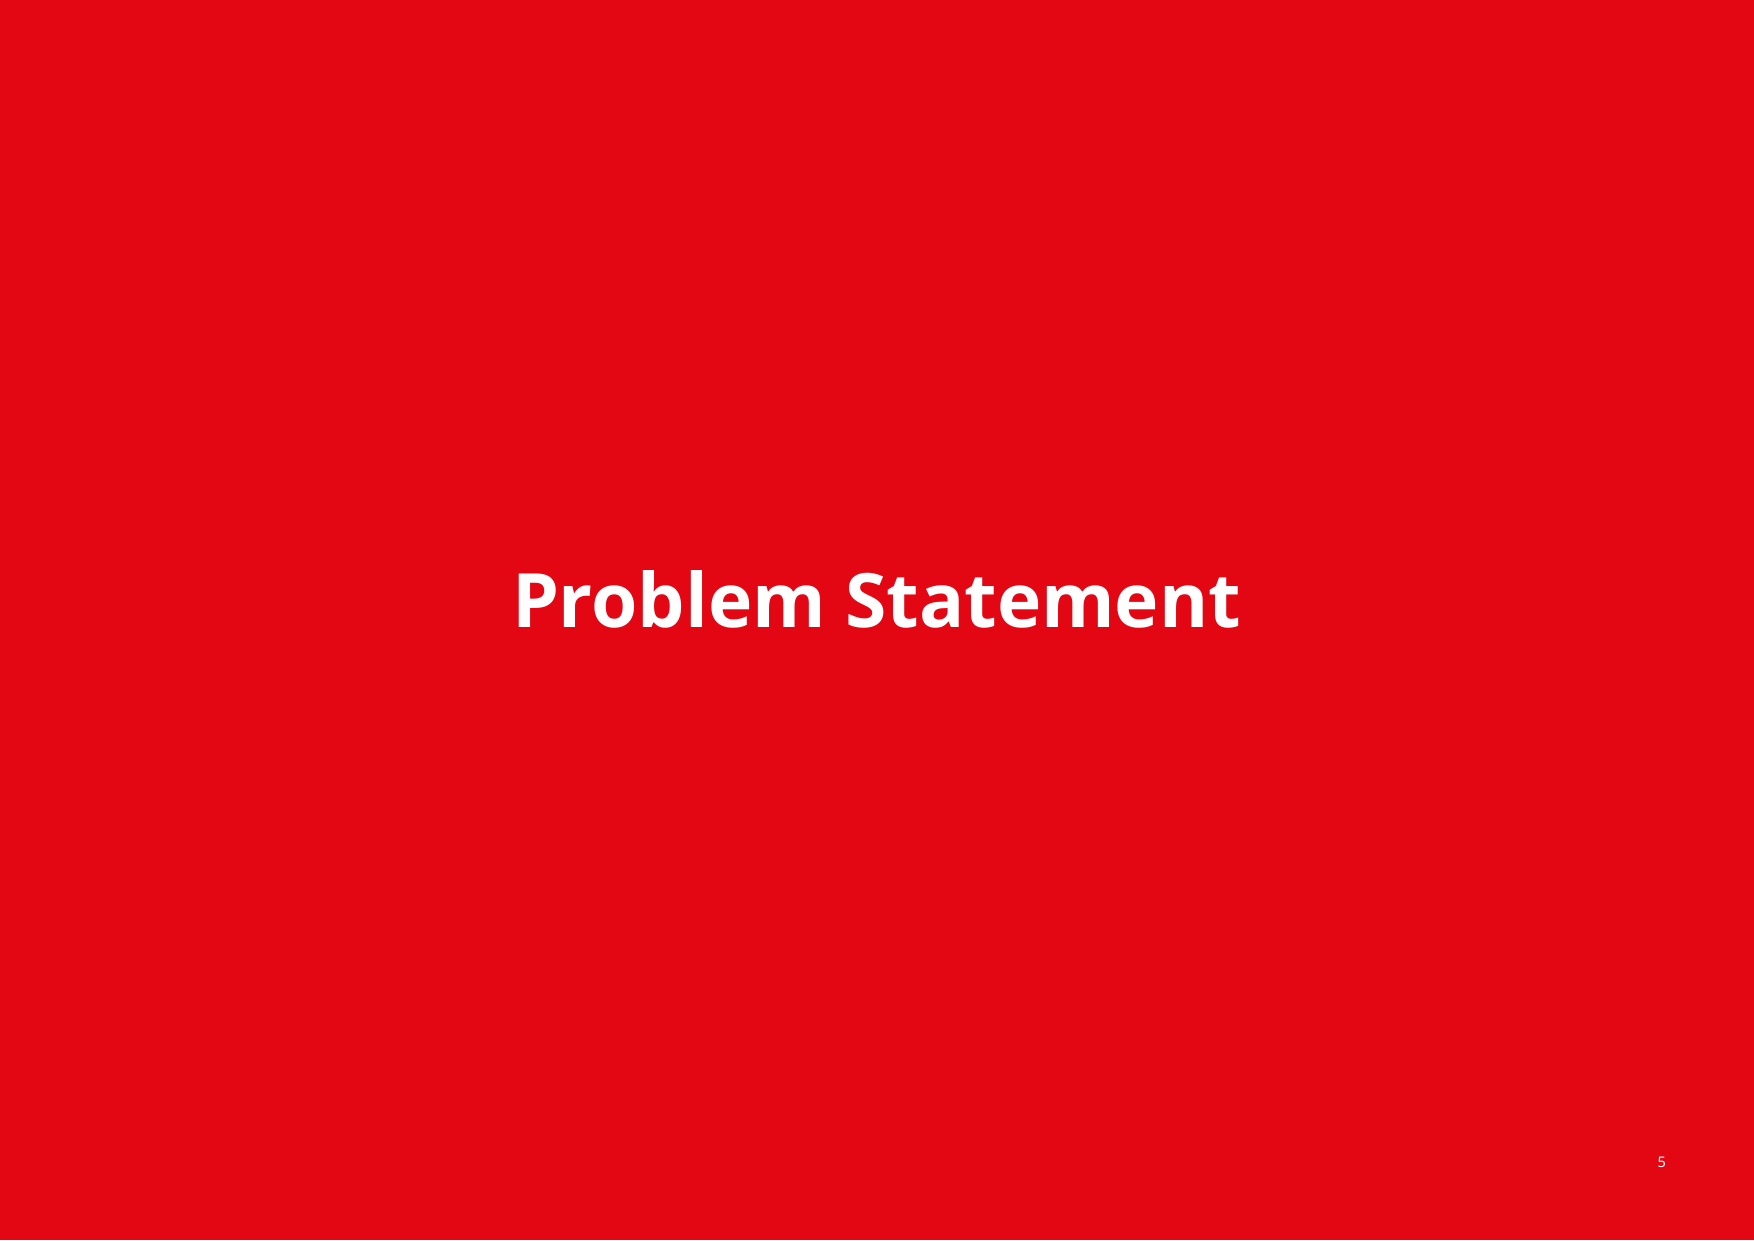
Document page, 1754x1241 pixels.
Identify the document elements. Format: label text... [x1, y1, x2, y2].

text_box Problem Statement [320, 545, 1434, 650]
slide_number 5 [1534, 1146, 1667, 1180]
